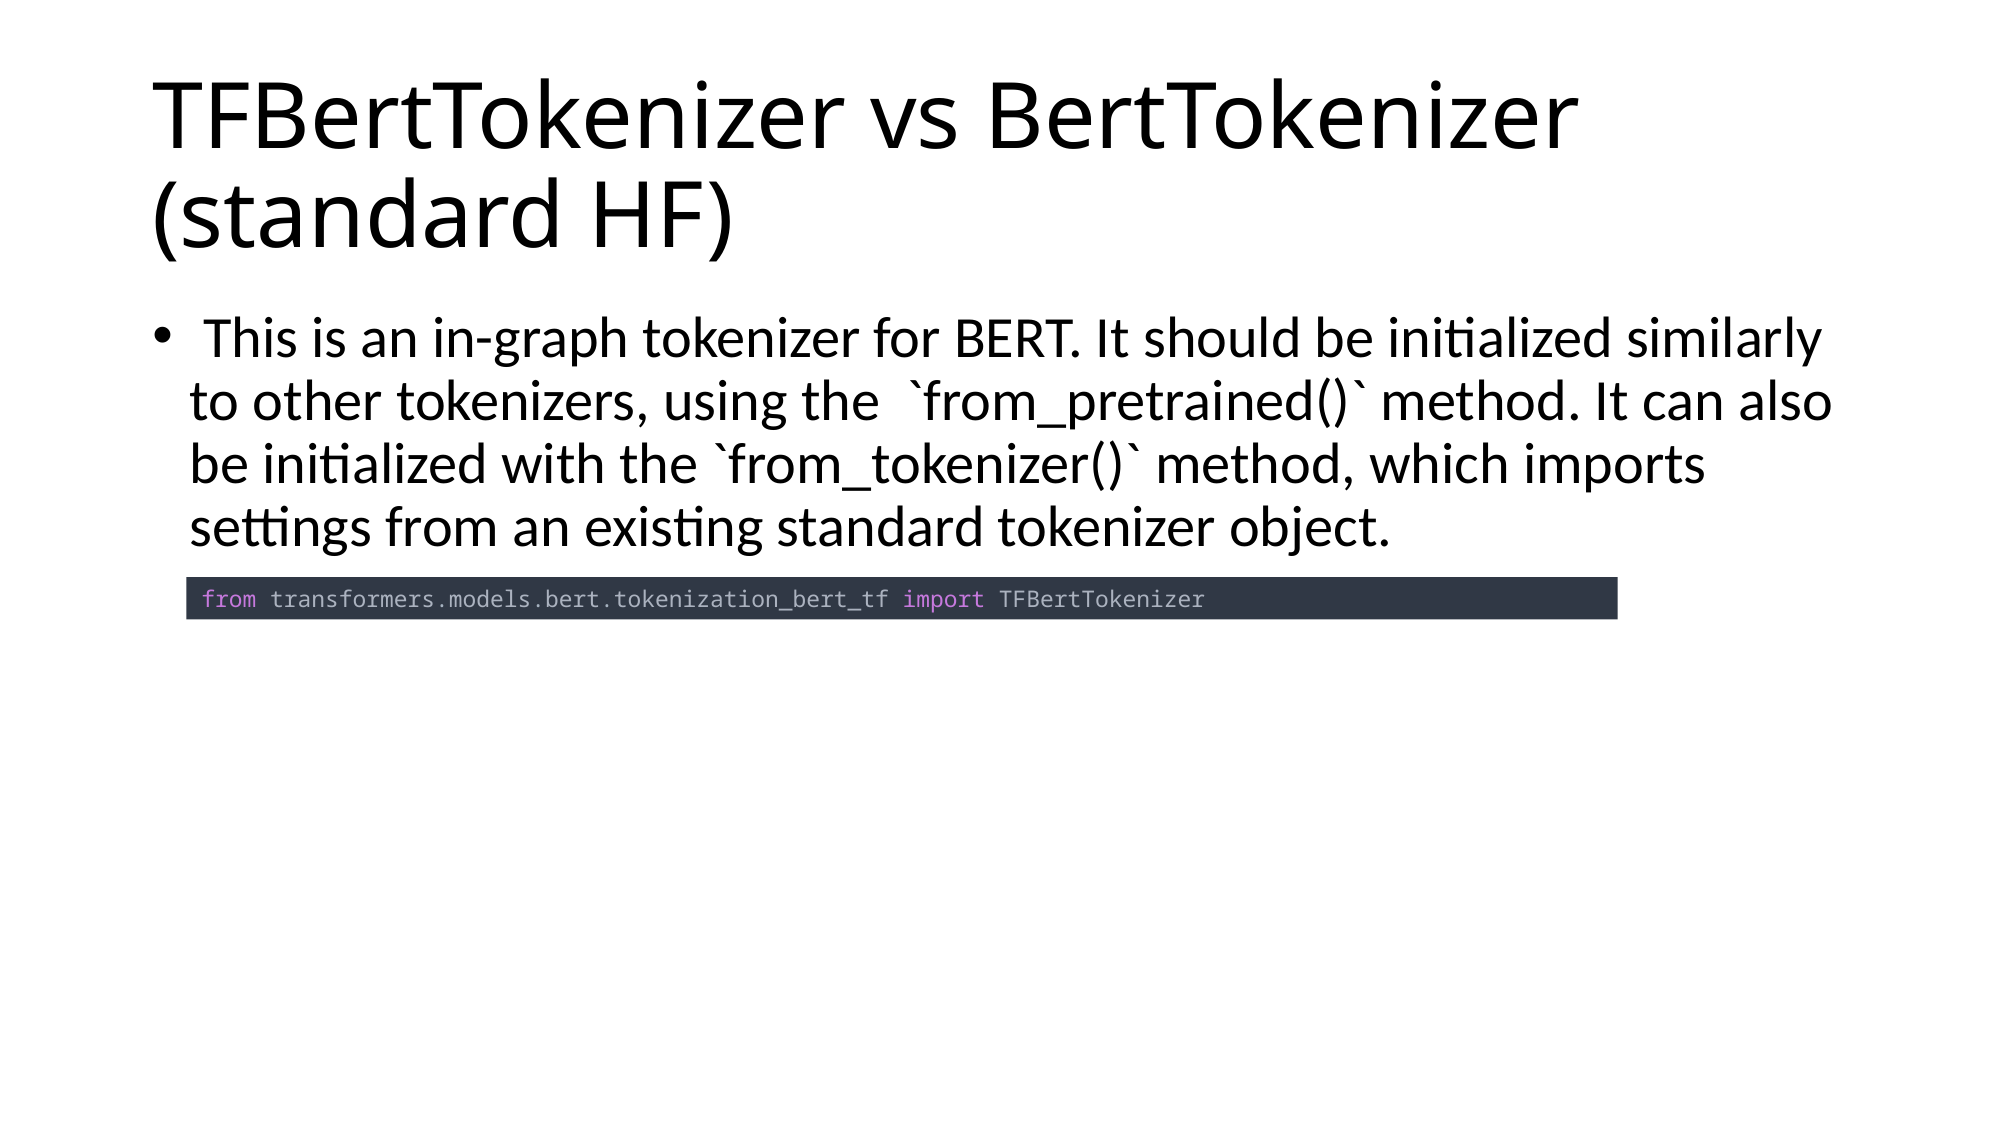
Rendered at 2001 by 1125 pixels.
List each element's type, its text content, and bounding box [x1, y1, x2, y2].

list This is an in-graph tokenizer for BERT. It should be initialized similarly to other tokenizers, using the `from_pretrained()` method. It can also be initialized with the `from_tokenizer()` method, which imports settings from an existing standard tokenizer object. [137, 299, 1863, 1014]
text_box from transformers.models.bert.tokenization_bert_tf import TFBertTokenizer [186, 577, 1618, 620]
title TFBertTokenizer vs BertTokenizer (standard HF) [137, 59, 1863, 278]
